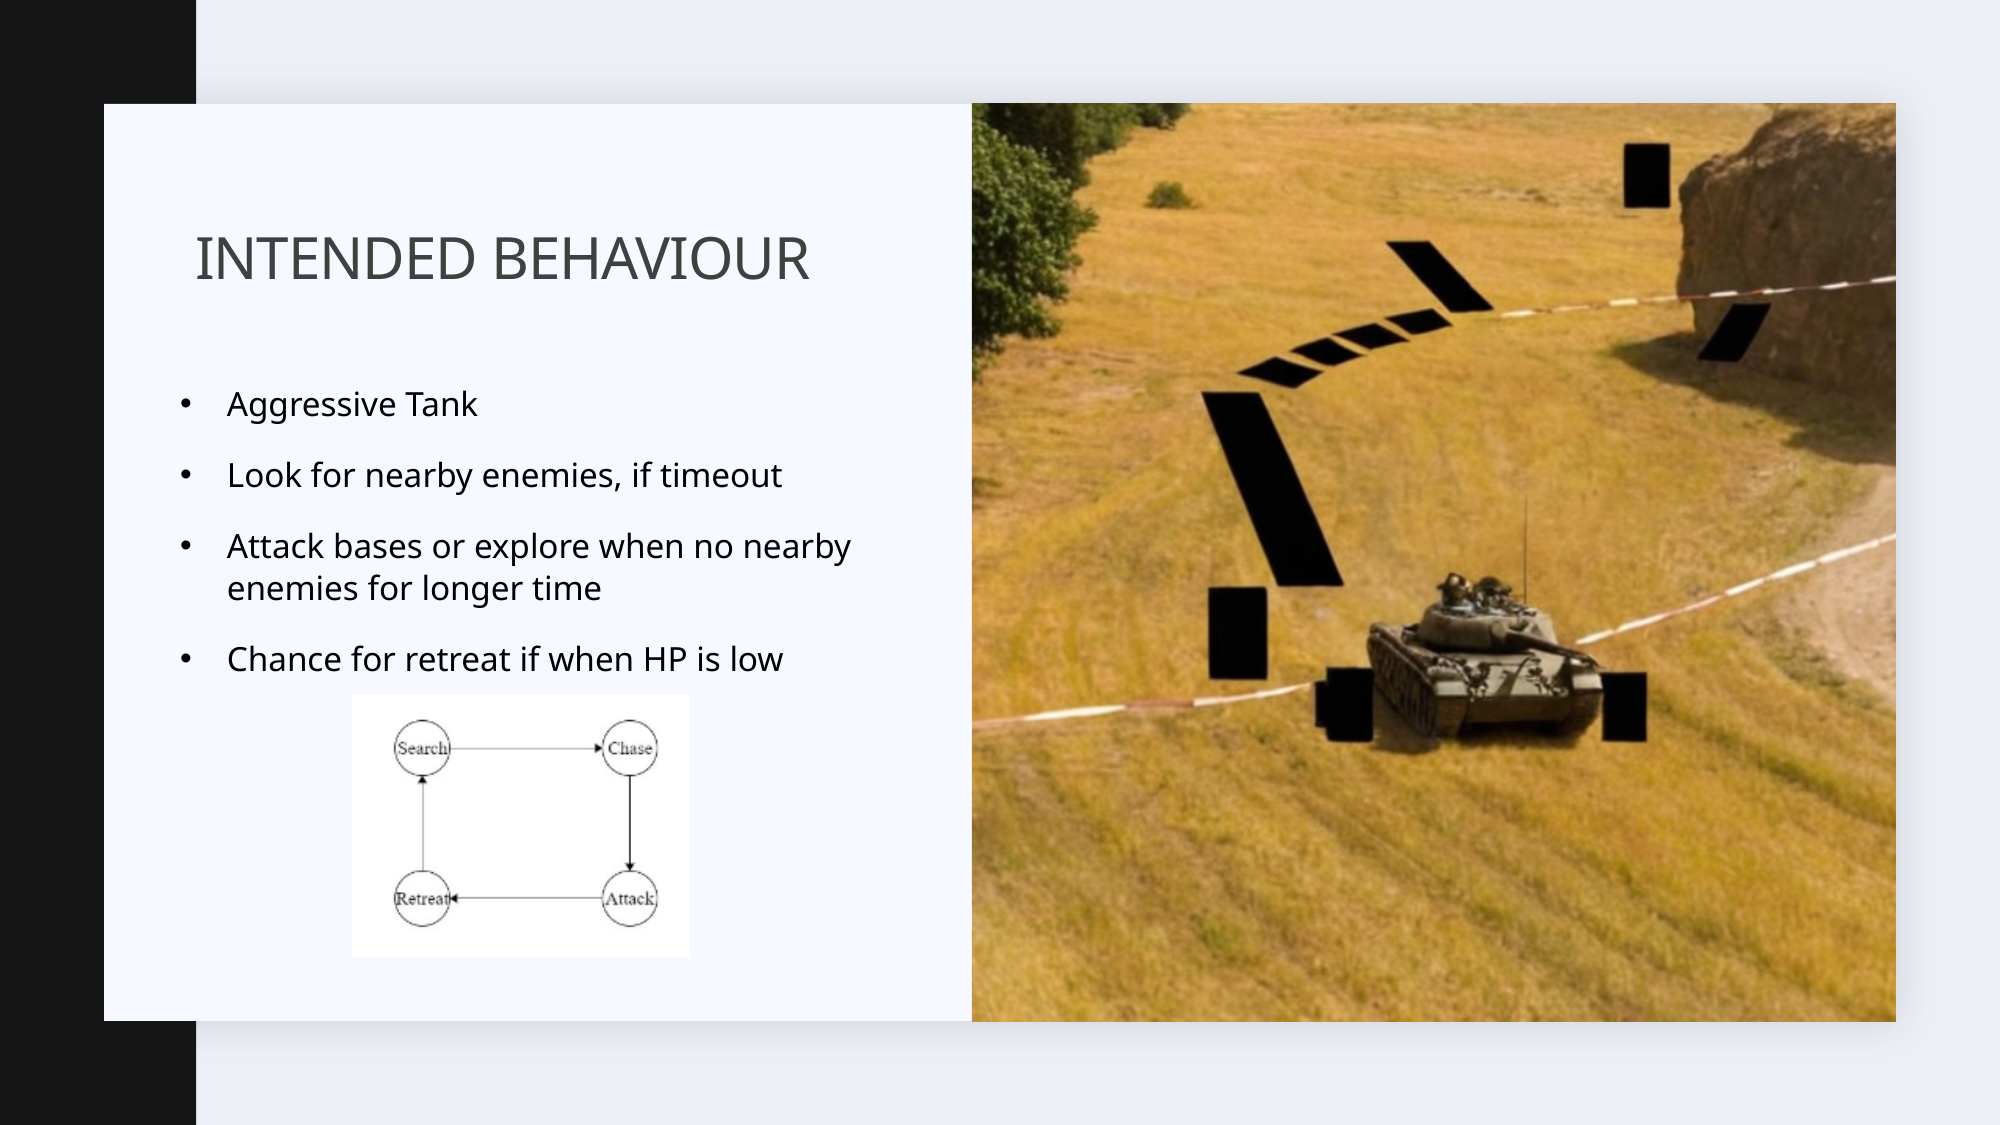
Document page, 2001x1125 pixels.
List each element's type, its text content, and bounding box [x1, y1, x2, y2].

list Aggressive Tank Look for nearby enemies, if timeout Attack bases or explore when no nearby enemies for longer time Chance for retreat if when HP is low [180, 374, 862, 971]
title Intended behaviour [180, 154, 862, 367]
picture [971, 103, 1897, 1022]
picture [352, 695, 690, 958]
